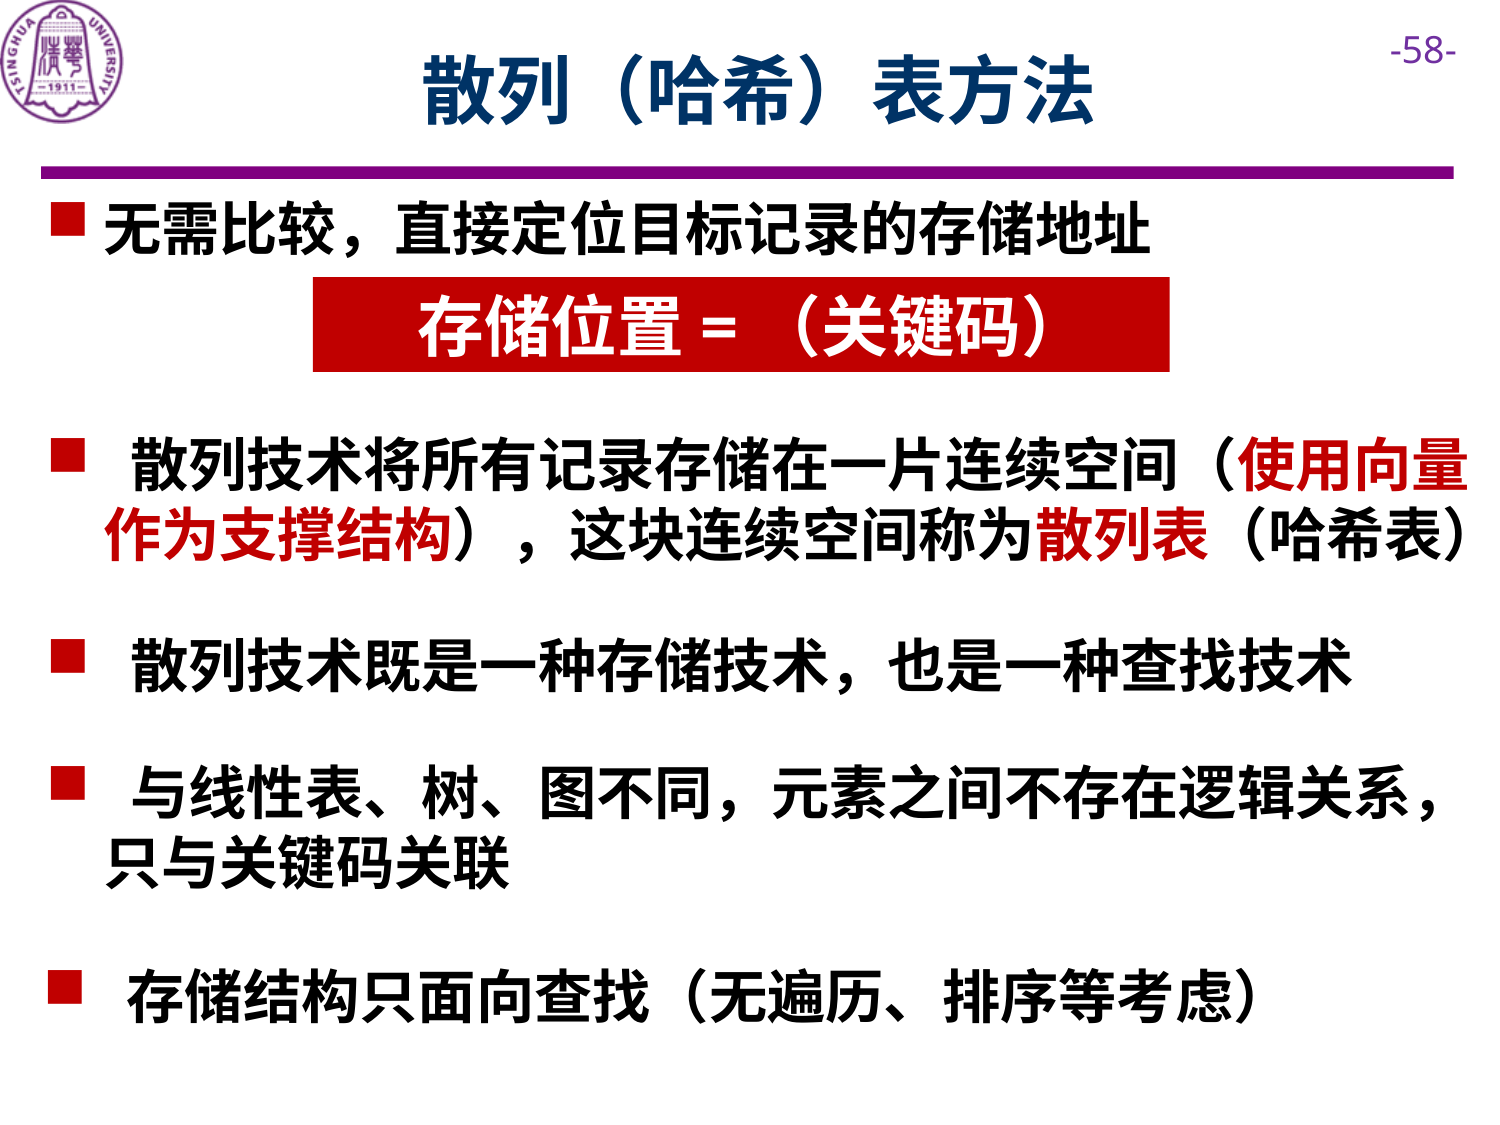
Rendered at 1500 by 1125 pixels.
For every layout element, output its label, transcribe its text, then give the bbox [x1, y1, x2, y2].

picture [0, 0, 124, 124]
text_box 散列技术既是一种存储技术，也是一种查找技术 [32, 621, 1471, 707]
text_box 无需比较，直接定位目标记录的存储地址 [32, 184, 1379, 270]
text_box 散列技术将所有记录存储在一片连续空间（使用向量作为支撑结构），这块连续空间称为散列表（哈希表） [32, 420, 1500, 576]
text_box 与线性表、树、图不同，元素之间不存在逻辑关系，只与关键码关联 [32, 748, 1471, 904]
title 散列（哈希）表方法 [135, 13, 1383, 165]
text_box 存储结构只面向查找（无遍历、排序等考虑） [28, 952, 1467, 1038]
